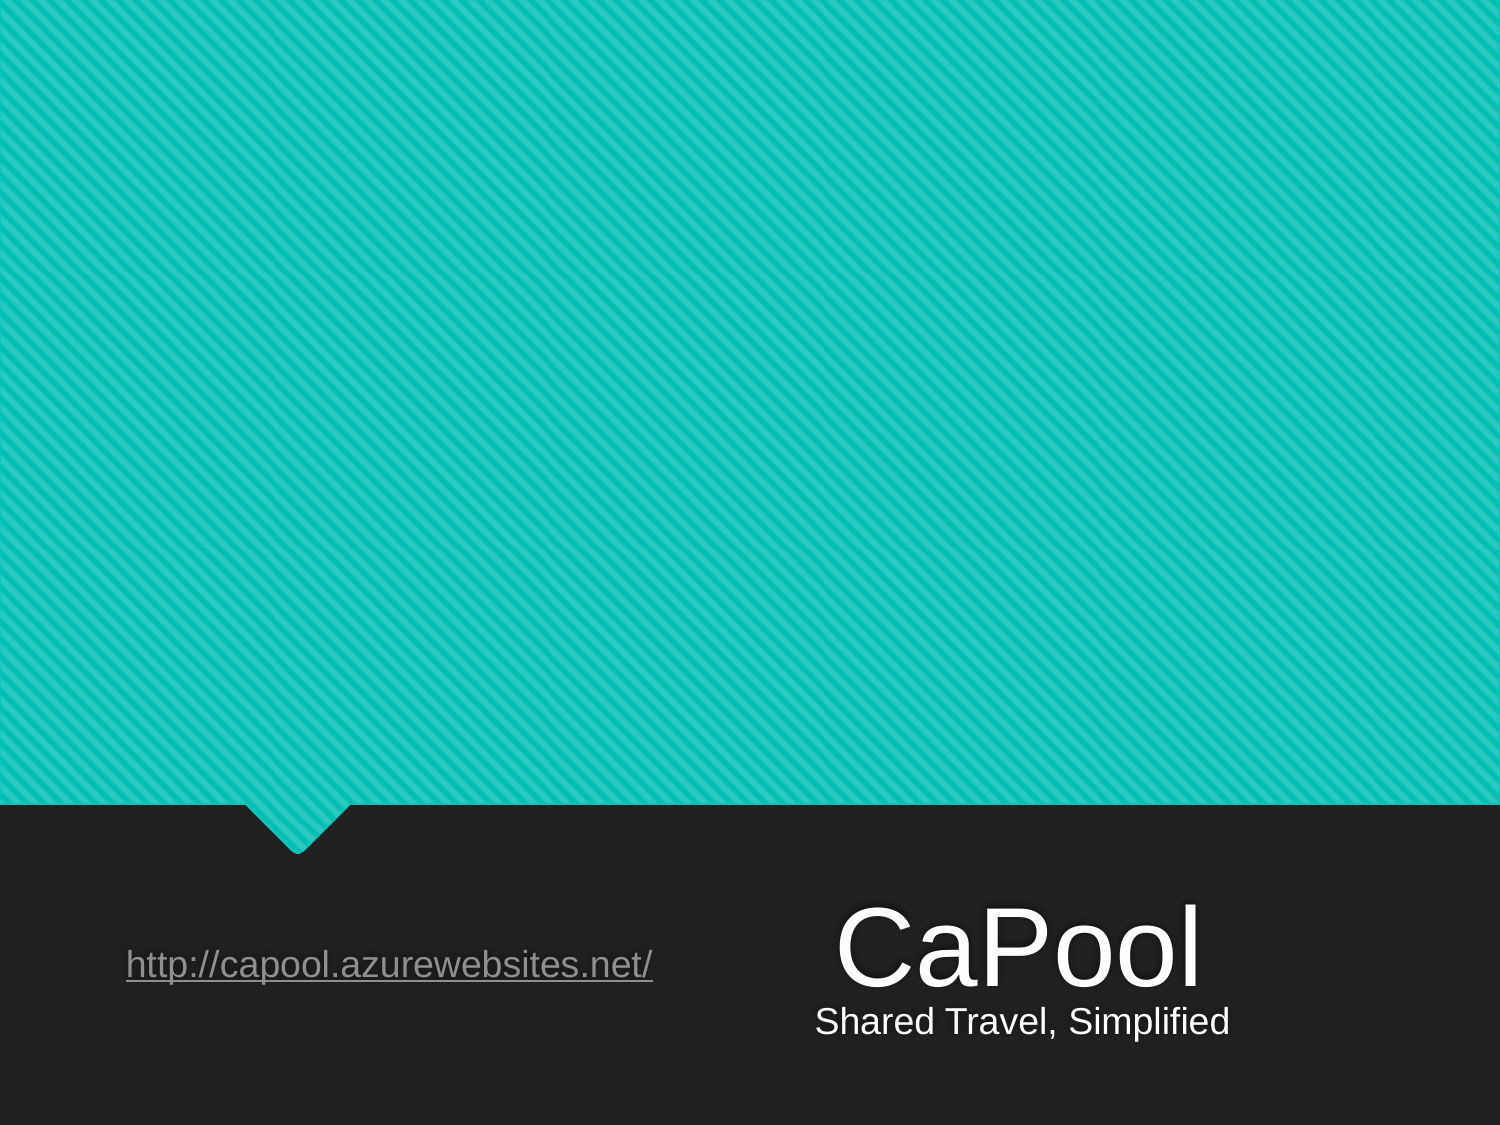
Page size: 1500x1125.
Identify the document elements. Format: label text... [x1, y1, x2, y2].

text_box http://capool.azurewebsites.net/ [110, 925, 681, 993]
text_box Shared Travel, Simplified [799, 982, 1343, 1050]
title CaPool [819, 878, 1224, 975]
